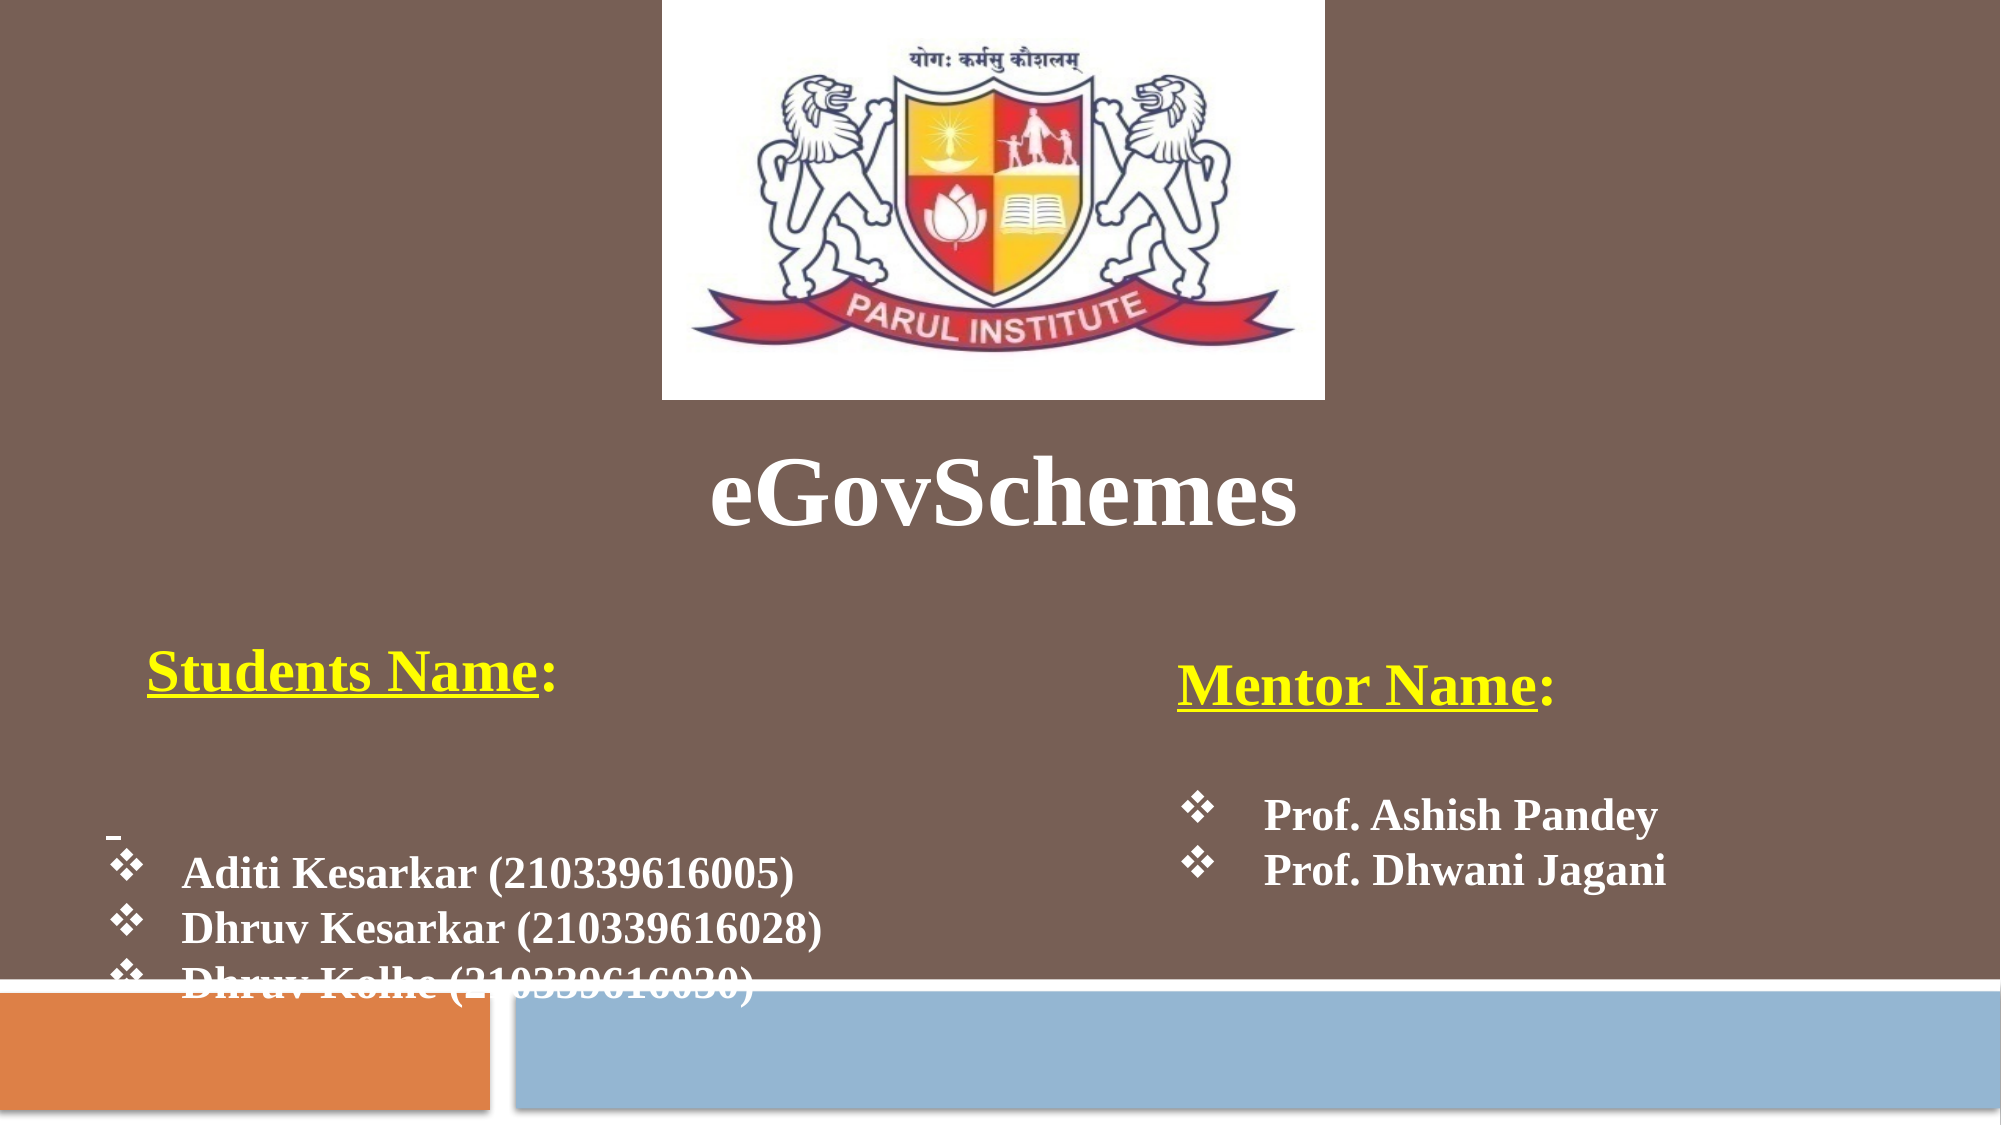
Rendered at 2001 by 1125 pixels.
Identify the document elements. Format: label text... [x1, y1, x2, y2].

title eGovSchemes [301, 350, 1708, 553]
picture [662, 0, 1326, 401]
text_box Mentor Name: Prof. Ashish Pandey Prof. Dhwani Jagani [1162, 637, 1763, 970]
text_box Students Name: Aditi Kesarkar (210339616005) Dhruv Kesarkar (210339616028) Dhruv Kolhe (210339616030) [91, 623, 1005, 1016]
